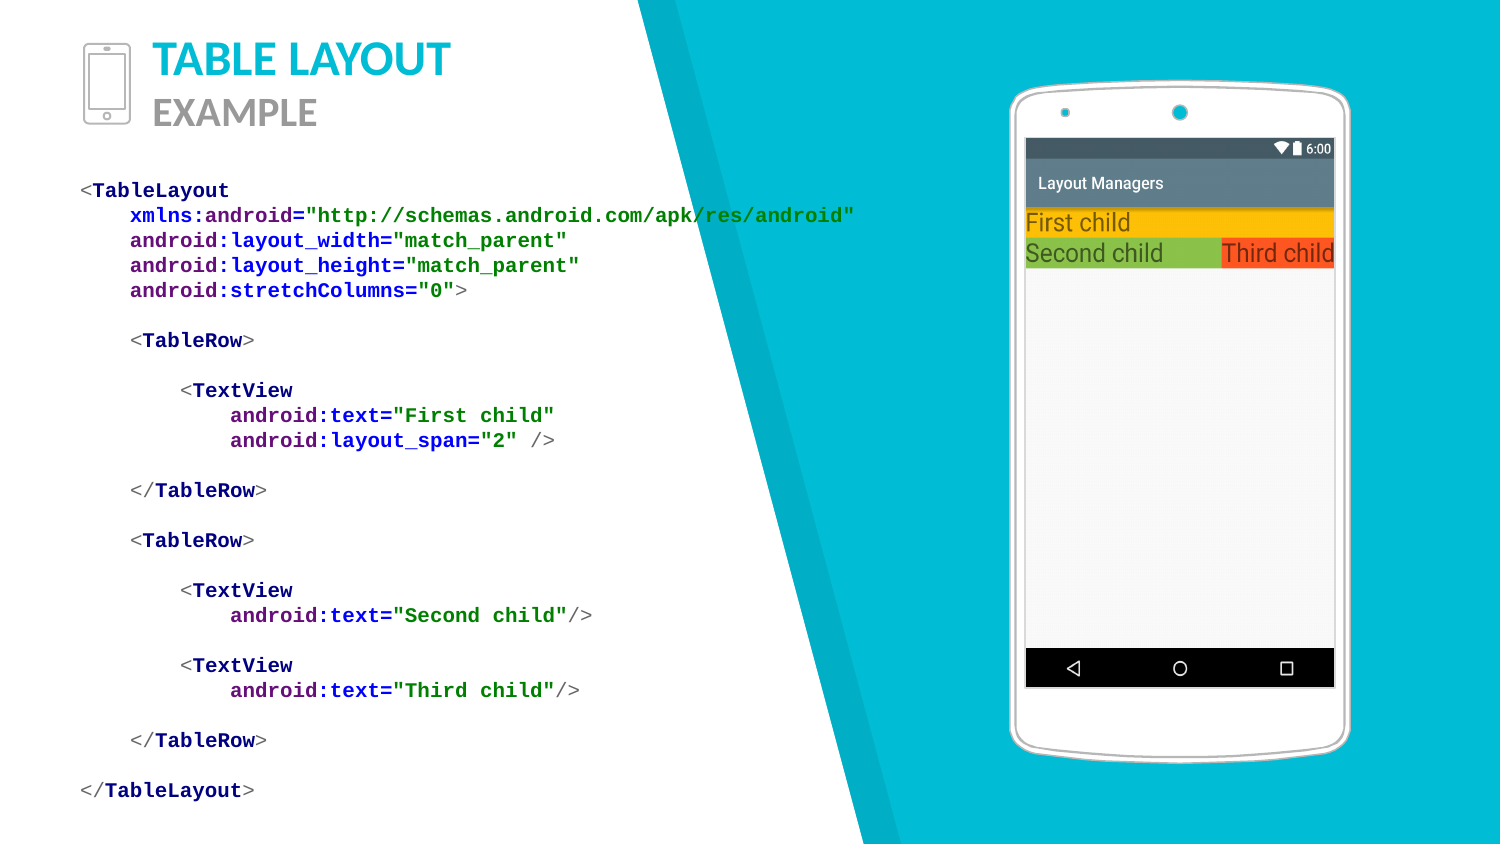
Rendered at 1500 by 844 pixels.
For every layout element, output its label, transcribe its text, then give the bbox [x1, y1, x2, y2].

title TABLE LAYOUT EXAMPLE [137, 70, 654, 151]
text_box [1009, 80, 1351, 764]
list <TableLayout xmlns:android="http://schemas.android.com/apk/res/android" android:layout_width="match_parent" android:layout_height="match_parent" android:stretchColumns="0"> <TableRow> <TextView android:text="First child" android:layout_span="2" /> </TableRow> <TableRow> <TextView android:text="Second child"/> <TextView android:text="Third child"/> </TableRow> </TableLayout> [64, 161, 888, 827]
text_box [1025, 137, 1335, 689]
